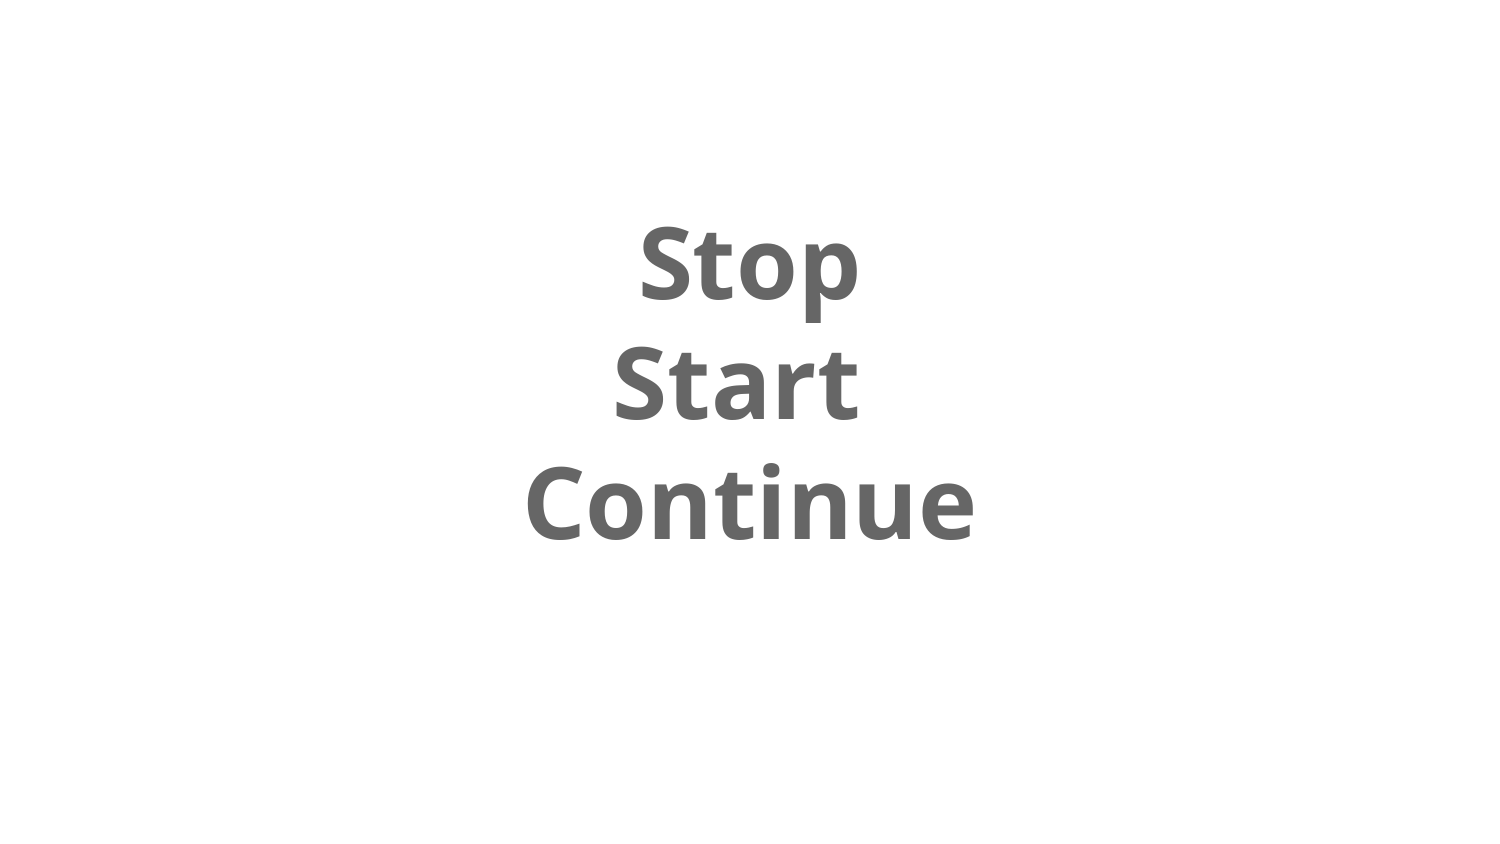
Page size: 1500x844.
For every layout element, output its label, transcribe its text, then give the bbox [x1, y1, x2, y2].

title Stop Start Continue [75, 269, 1425, 575]
